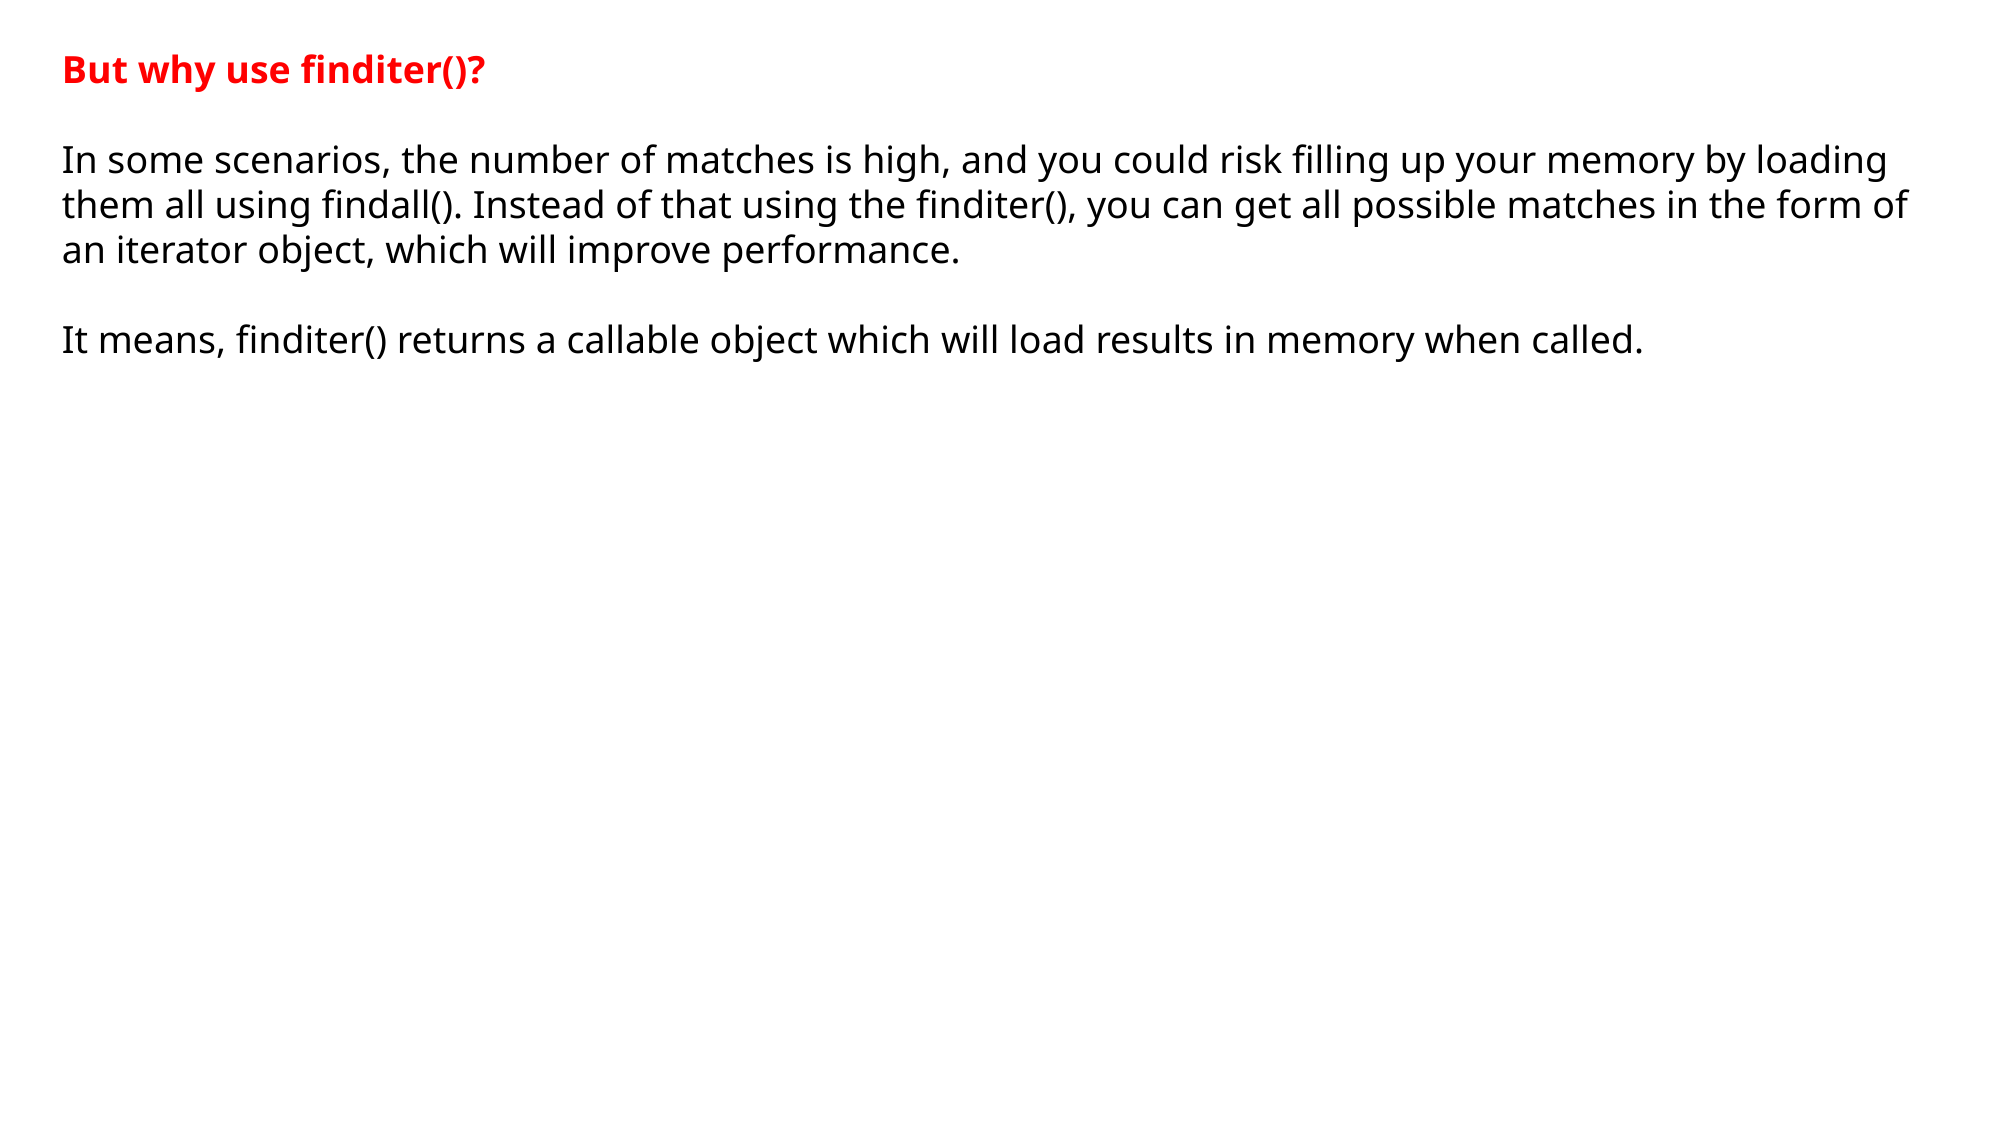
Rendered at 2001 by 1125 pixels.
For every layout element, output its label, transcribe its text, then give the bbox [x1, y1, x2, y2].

text_box But why use finditer()? In some scenarios, the number of matches is high, and you could risk filling up your memory by loading them all using findall(). Instead of that using the finditer(), you can get all possible matches in the form of an iterator object, which will improve performance. It means, finditer() returns a callable object which will load results in memory when called. [47, 38, 1929, 369]
